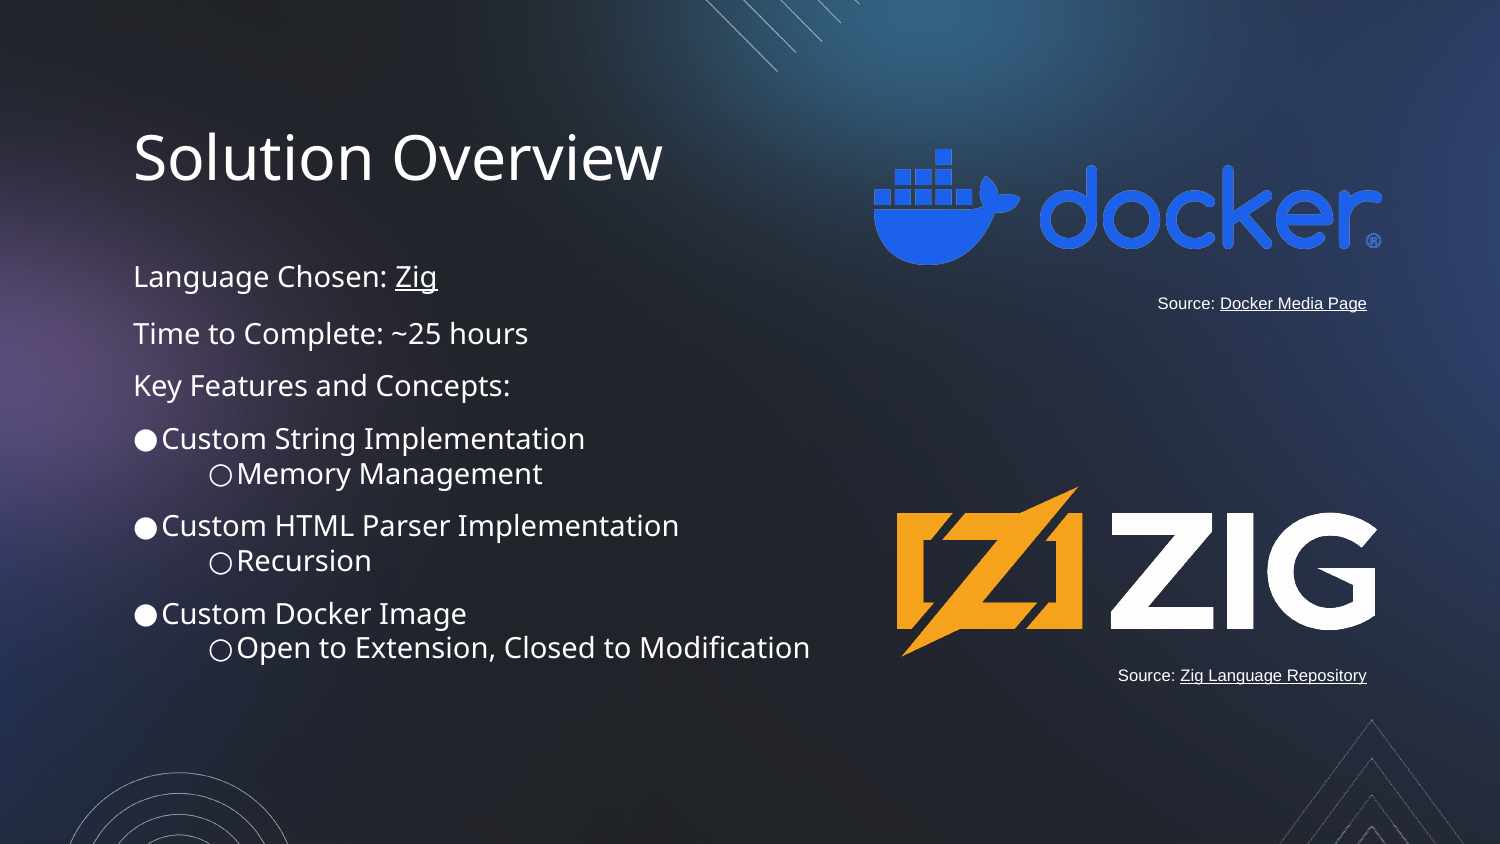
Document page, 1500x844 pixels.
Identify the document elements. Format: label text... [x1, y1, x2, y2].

picture [50, 761, 307, 844]
picture [624, 0, 876, 88]
text_box Source: Zig Language Repository [920, 664, 1382, 693]
picture [1202, 706, 1500, 844]
list Language Chosen: Zig Time to Complete: ~25 hours Key Features and Concepts: Custom String Implementation Memory Management Custom HTML Parser Implementation Recursion Custom Docker Image Open to Extension, Closed to Modification [118, 223, 850, 741]
picture [873, 149, 1383, 266]
title Solution Overview [118, 103, 850, 198]
text_box Source: Docker Media Page [874, 285, 1382, 320]
picture [897, 486, 1383, 657]
